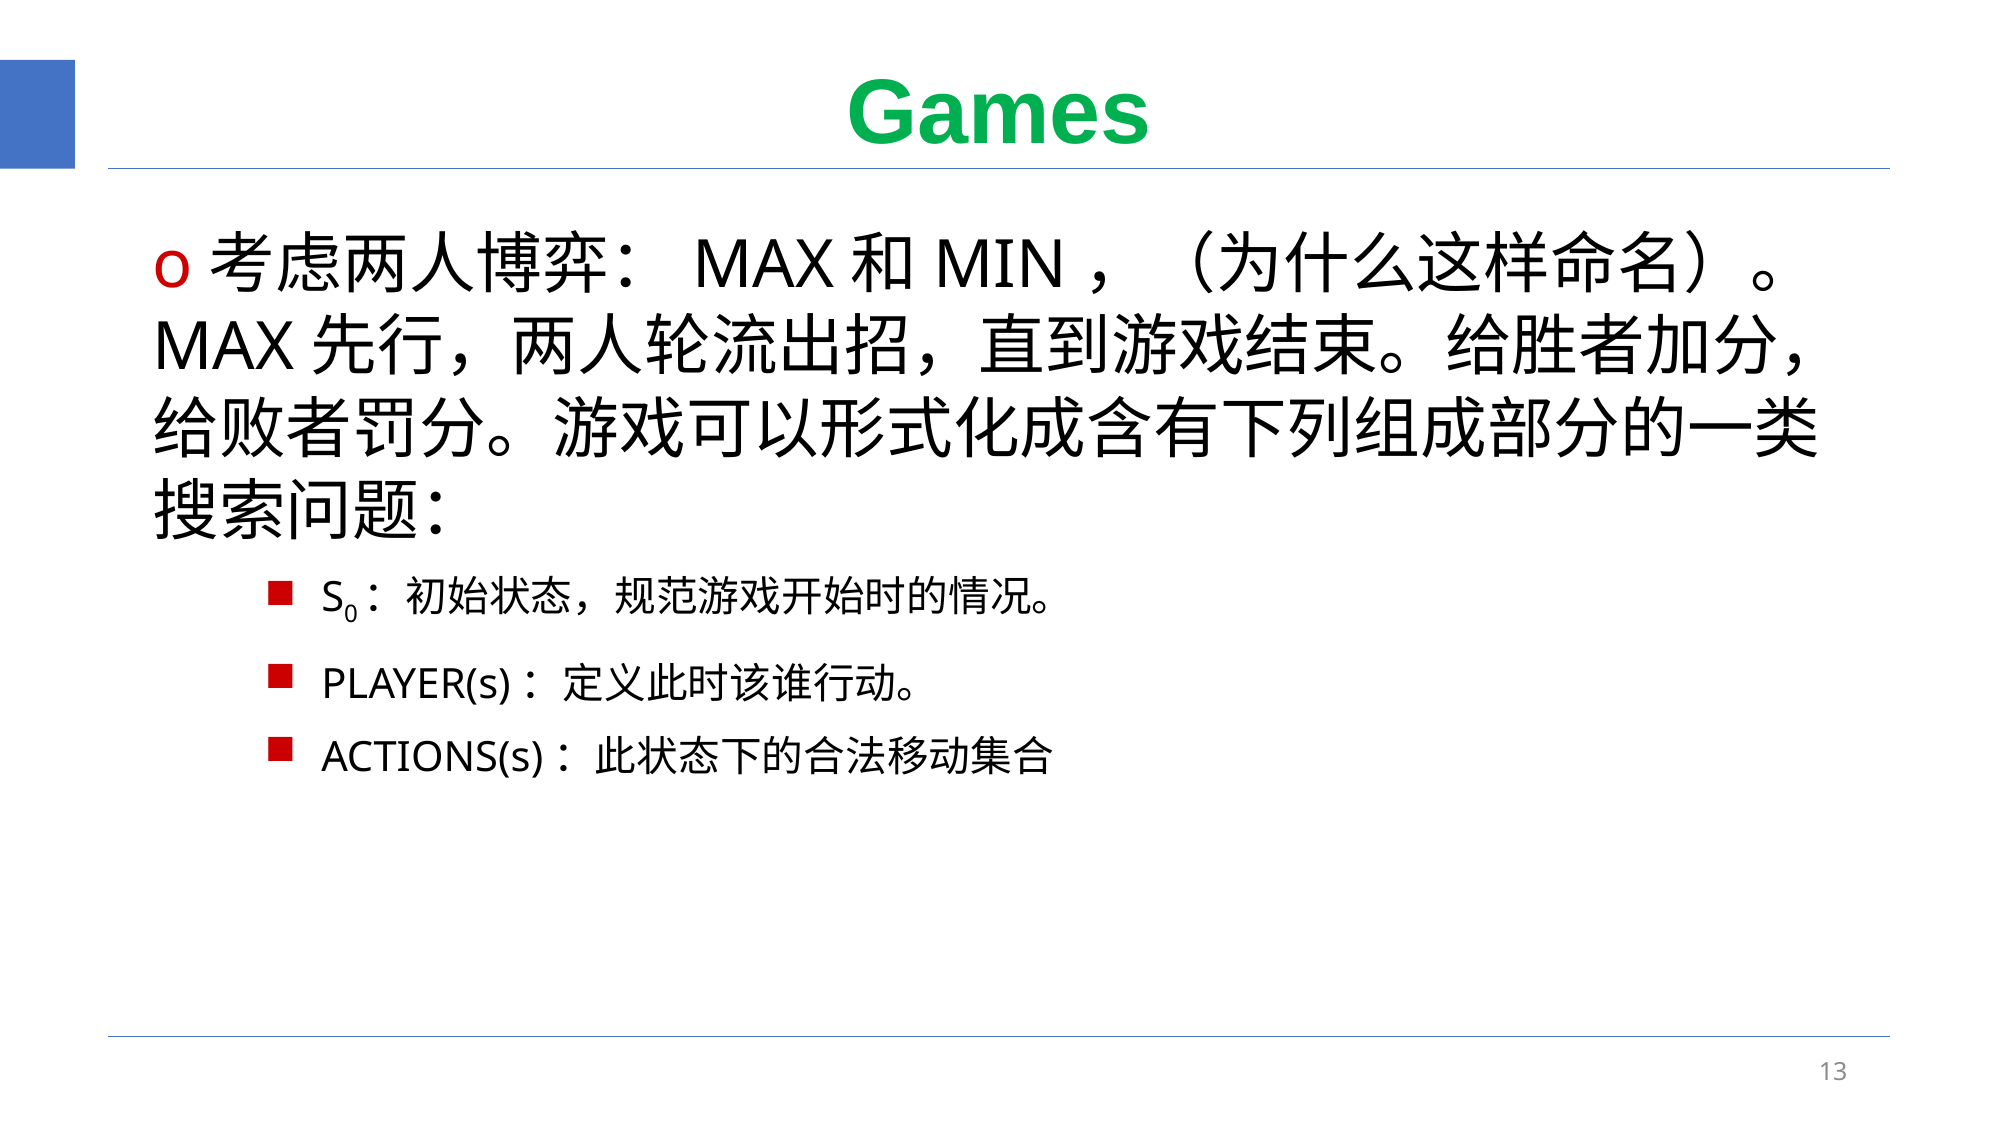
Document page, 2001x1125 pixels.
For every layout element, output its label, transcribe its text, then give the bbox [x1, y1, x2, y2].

title Games [136, 50, 1862, 179]
slide_number 13 [1412, 1042, 1863, 1103]
list o考虑两人博弈：MAX和MIN，（为什么这样命名）。MAX先行，两人轮流出招，直到游戏结束。给胜者加分，给败者罚分。游戏可以形式化成含有下列组成部分的一类搜索问题： S0：初始状态，规范游戏开始时的情况。 PLAYER(s)：定义此时该谁行动。 ACTIONS(s)：此状态下的合法移动集合 [137, 210, 1863, 1014]
